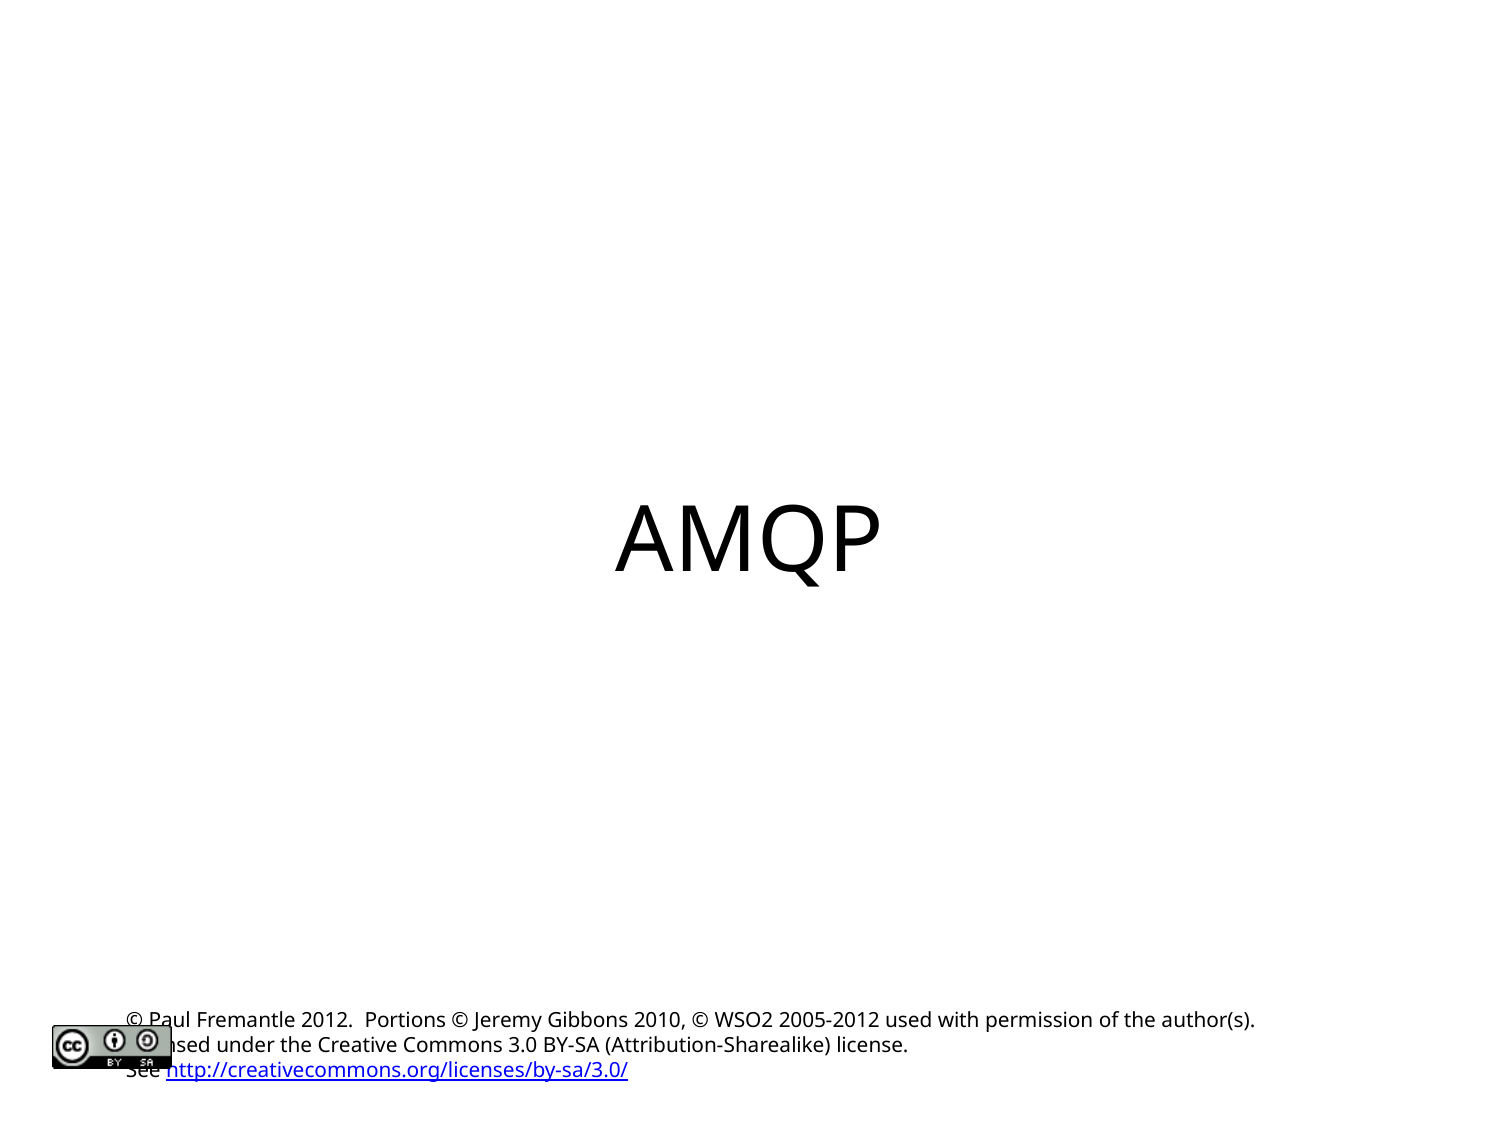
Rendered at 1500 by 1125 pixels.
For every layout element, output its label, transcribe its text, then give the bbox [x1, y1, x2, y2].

picture [52, 1025, 172, 1069]
title AMQP [75, 441, 1425, 629]
